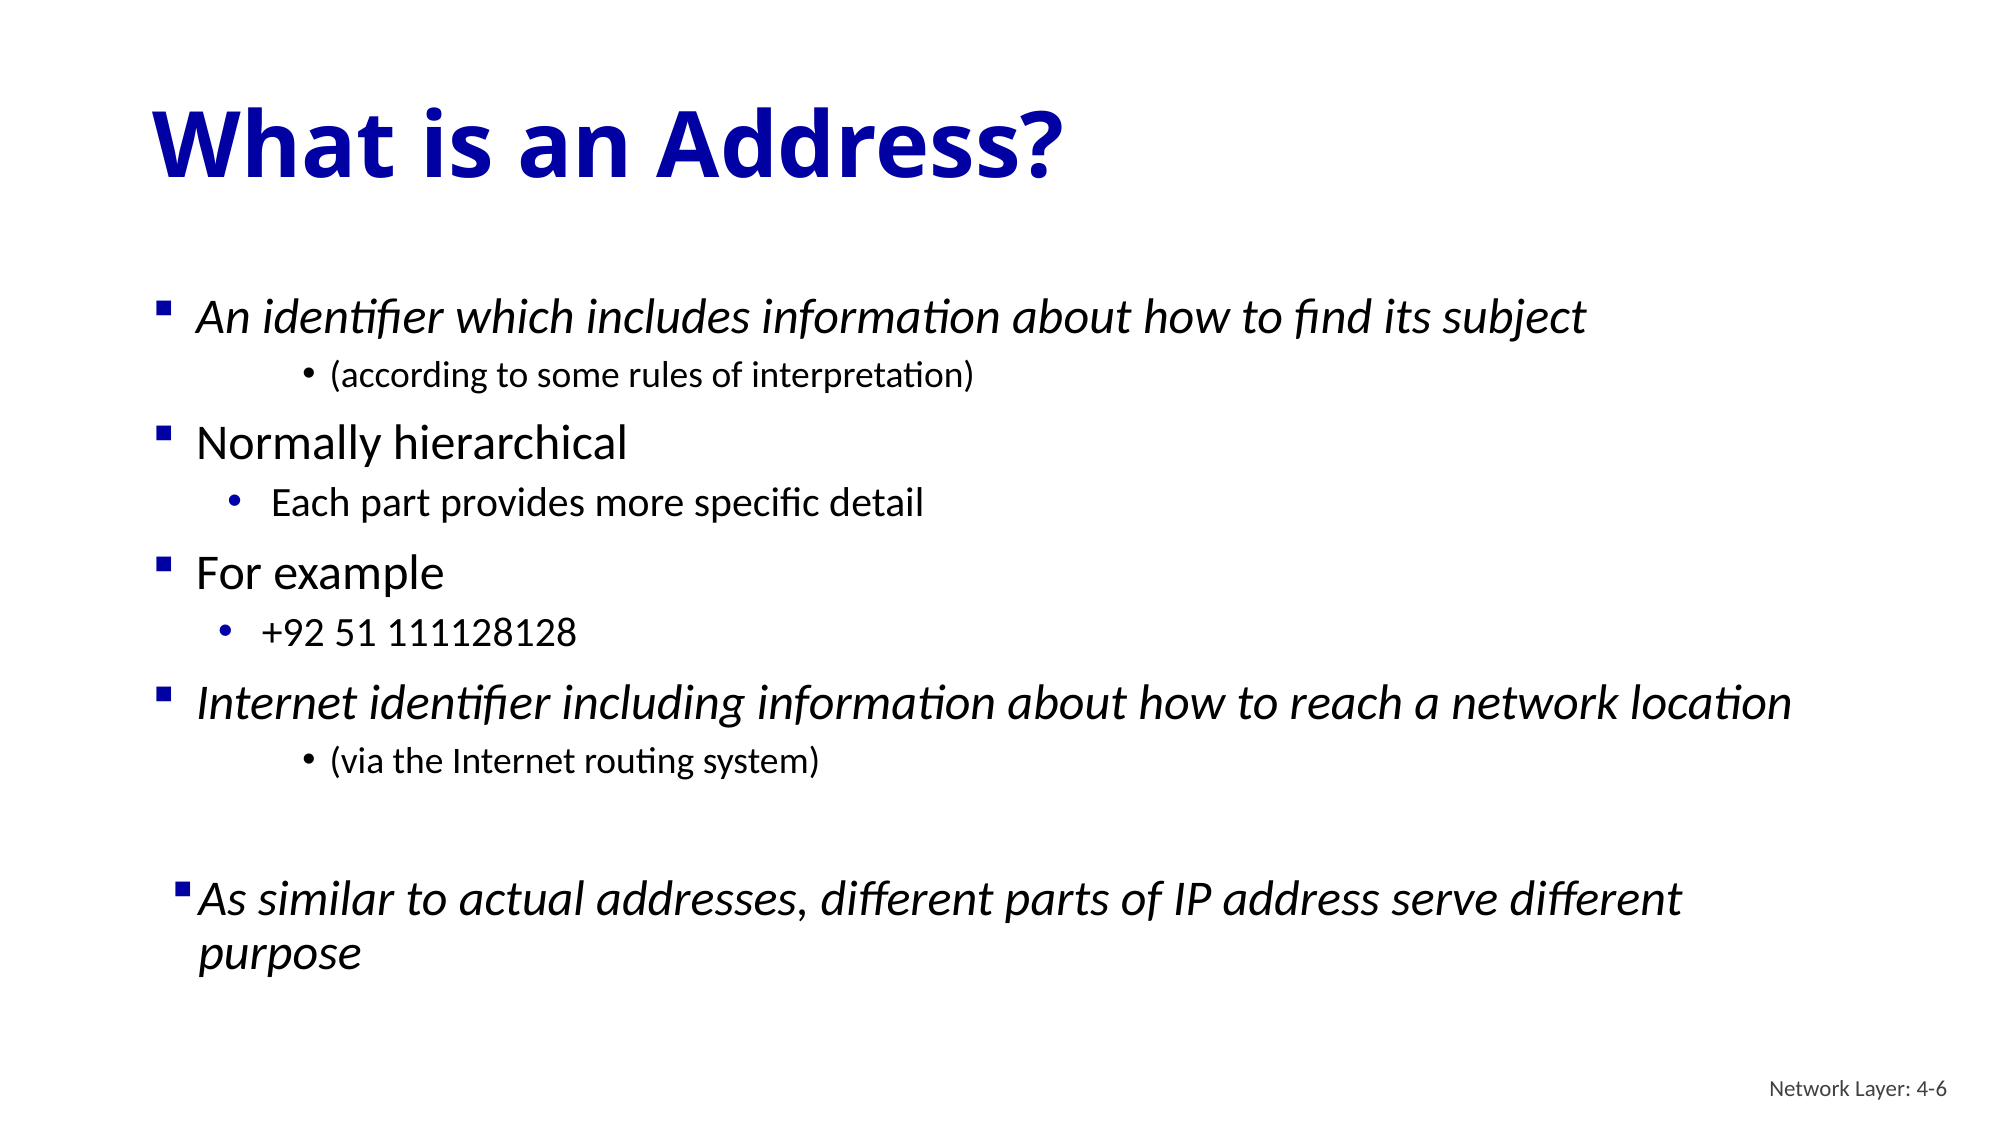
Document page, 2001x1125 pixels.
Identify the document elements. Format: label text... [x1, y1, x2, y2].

slide_number Network Layer: 4-6 [1512, 1056, 1963, 1117]
title What is an Address? [137, 74, 1863, 221]
list An identifier which includes information about how to find its subject (according to some rules of interpretation) Normally hierarchical Each part provides more specific detail For example +92 51 111128128 Internet identifier including information about how to reach a network location (via the Internet routing system) As similar to actual addresses, different parts of IP address serve different purpose [137, 282, 1863, 997]
